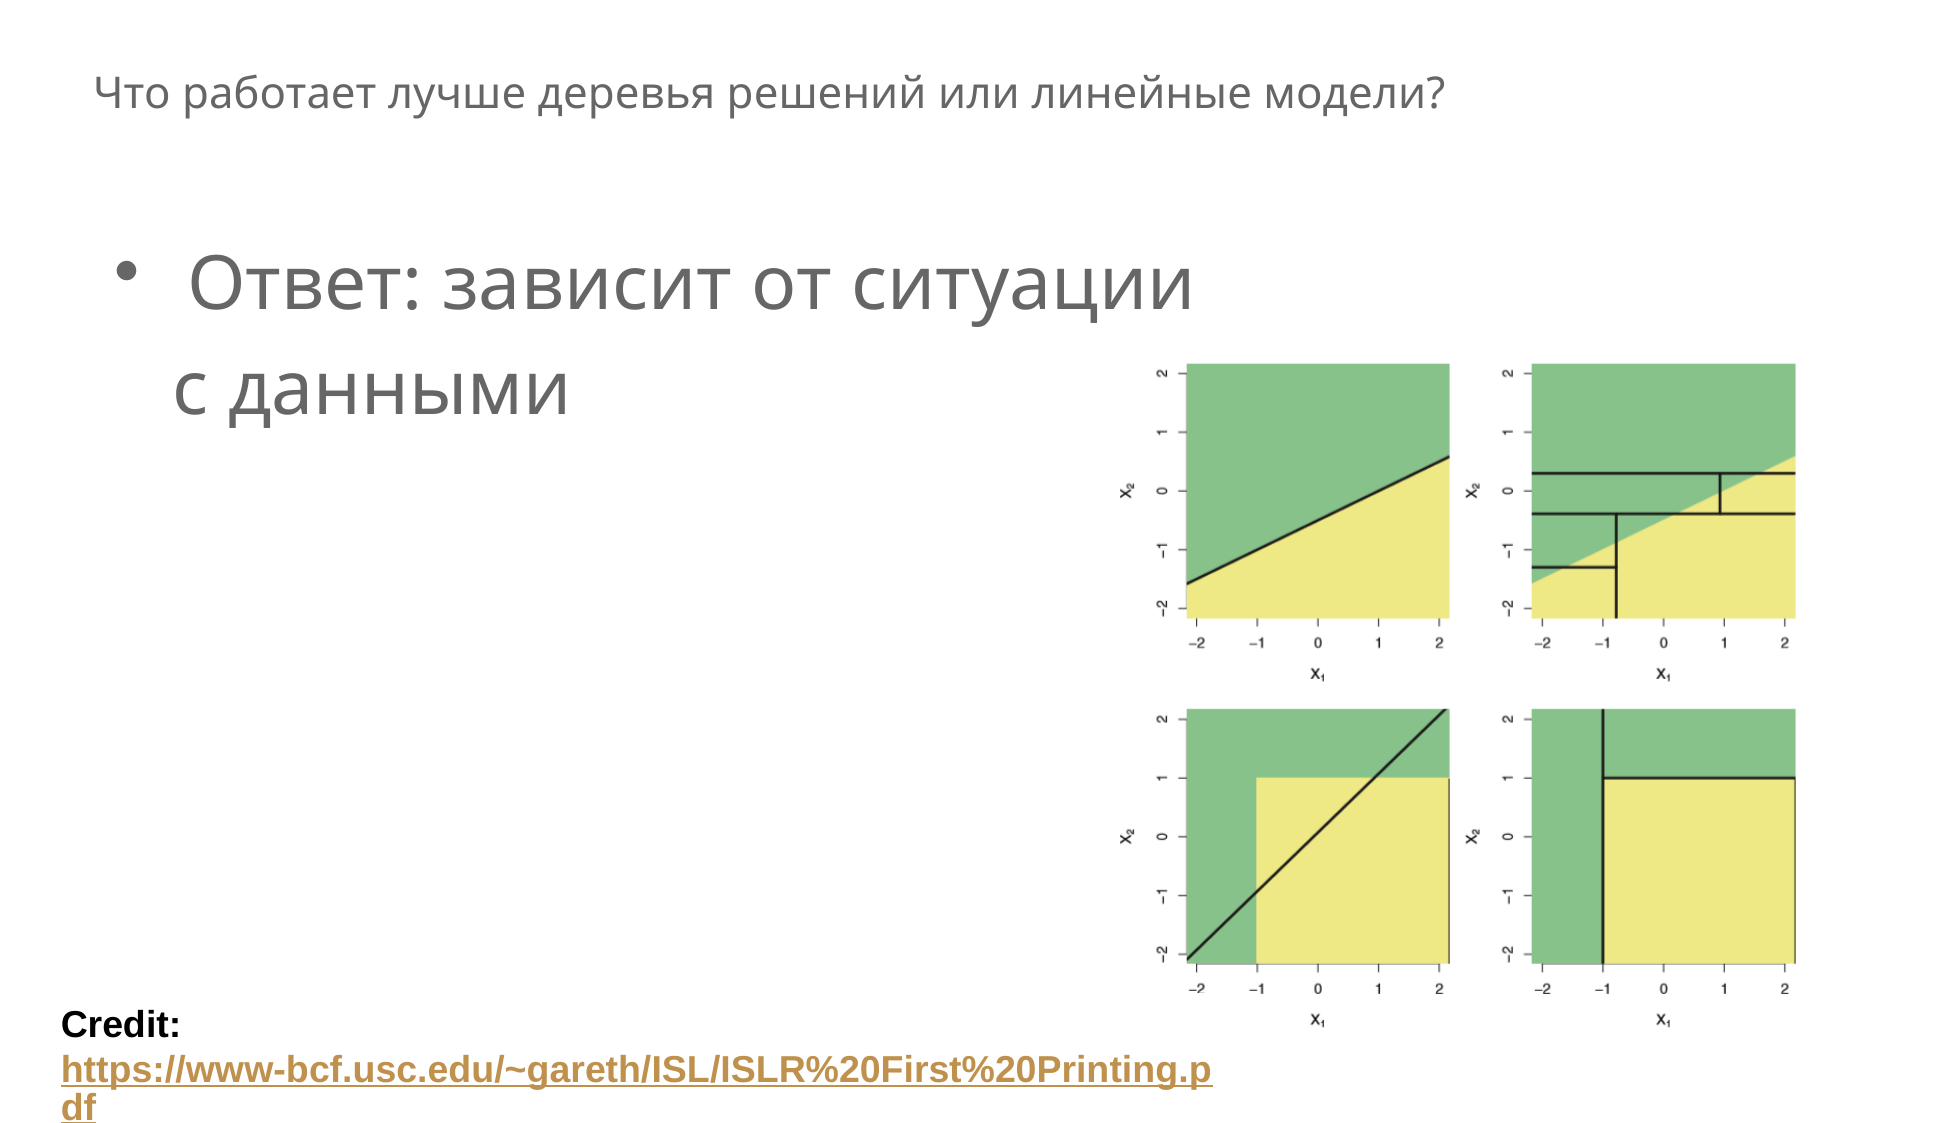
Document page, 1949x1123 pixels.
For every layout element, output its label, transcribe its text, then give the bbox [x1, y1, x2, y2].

picture [1086, 337, 1885, 1046]
text_box Credit: https://www-bcf.usc.edu/~gareth/ISL/ISLR%20First%20Printing.pdf [46, 993, 1244, 1098]
list Ответ: зависит от ситуации с данными [99, 227, 1852, 993]
title Что работает лучше деревья решений или линейные модели? [78, 57, 1486, 152]
